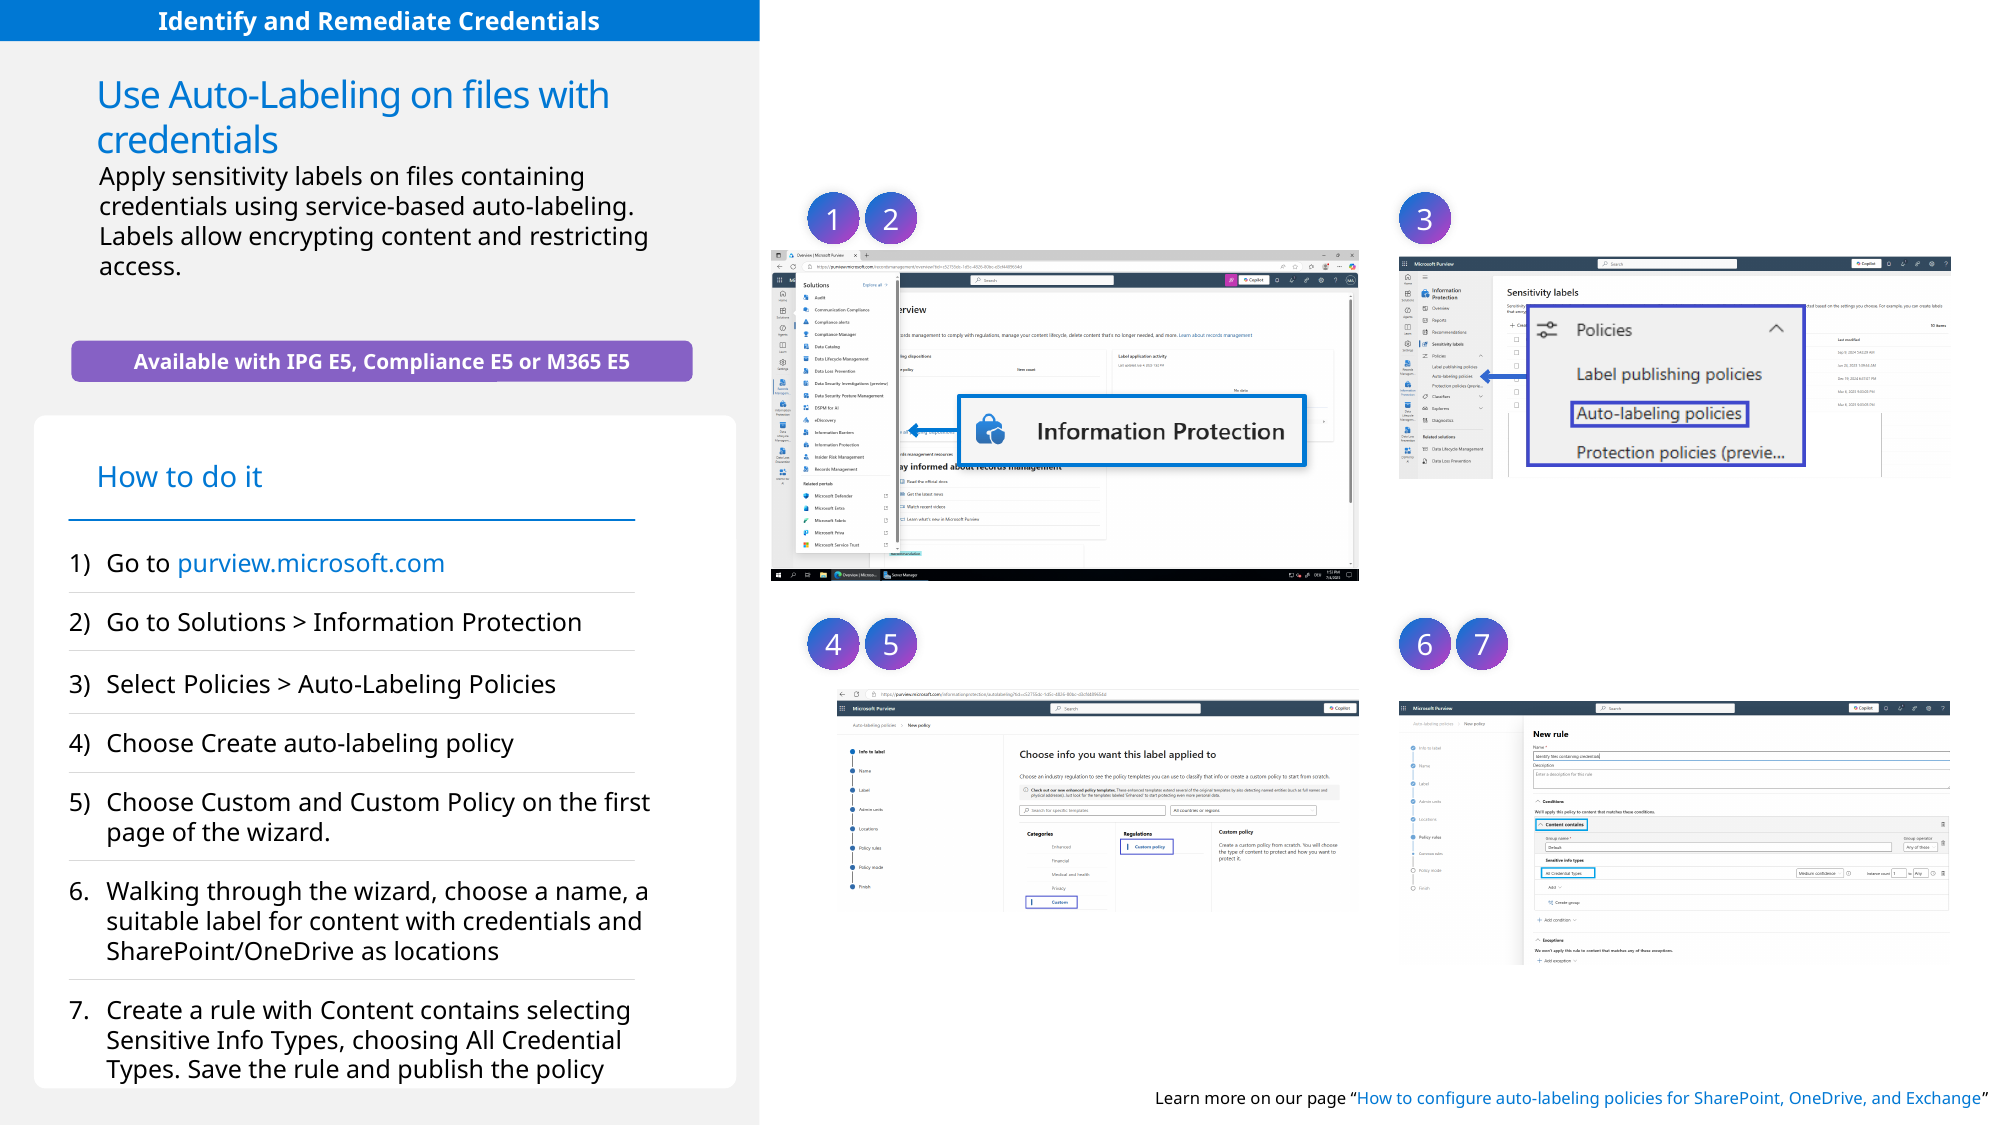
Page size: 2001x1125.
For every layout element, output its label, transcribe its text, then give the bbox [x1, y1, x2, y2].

picture [771, 250, 1359, 581]
text_box Go to purview.microsoft.com [69, 547, 635, 582]
text_box Identify and Remediate Credentials [0, 0, 760, 42]
text_box Create a rule with Content contains selecting Sensitive Info Types, choosing All Credential Types. Save the rule and publish the policy [69, 994, 700, 1085]
picture [1399, 701, 1950, 966]
text_box Walking through the wizard, choose a name, a suitable label for content with credentials and SharePoint/OneDrive as locations [69, 875, 700, 966]
text_box How to do it [96, 462, 661, 495]
text_box 4 [807, 618, 860, 670]
text_box 3 [1399, 192, 1451, 244]
text_box Use Auto-Labeling on files with credentials [96, 70, 662, 207]
picture [1398, 255, 1951, 479]
text_box Learn more on our page “How to configure auto-labeling policies for SharePoint, OneDrive, and Exchange” [823, 1088, 1989, 1112]
text_box 5 [865, 618, 917, 670]
text_box Select Policies > Auto-Labeling Policies [69, 664, 701, 700]
text_box Go to Solutions > Information Protection [69, 605, 635, 636]
text_box 7 [1456, 618, 1508, 670]
text_box 1 [807, 192, 860, 244]
text_box Apply sensitivity labels on files containing credentials using service-based auto-labeling. Labels allow encrypting content and restricting access. [99, 160, 665, 281]
text_box Available with IPG E5, Compliance E5 or M365 E5 [71, 340, 693, 382]
text_box 6 [1399, 618, 1451, 670]
text_box Choose Custom and Custom Policy on the first page of the wizard. [69, 786, 700, 847]
text_box Choose Create auto-labeling policy [69, 727, 720, 758]
text_box [33, 414, 738, 1090]
picture [837, 689, 1359, 912]
text_box 2 [865, 192, 917, 244]
